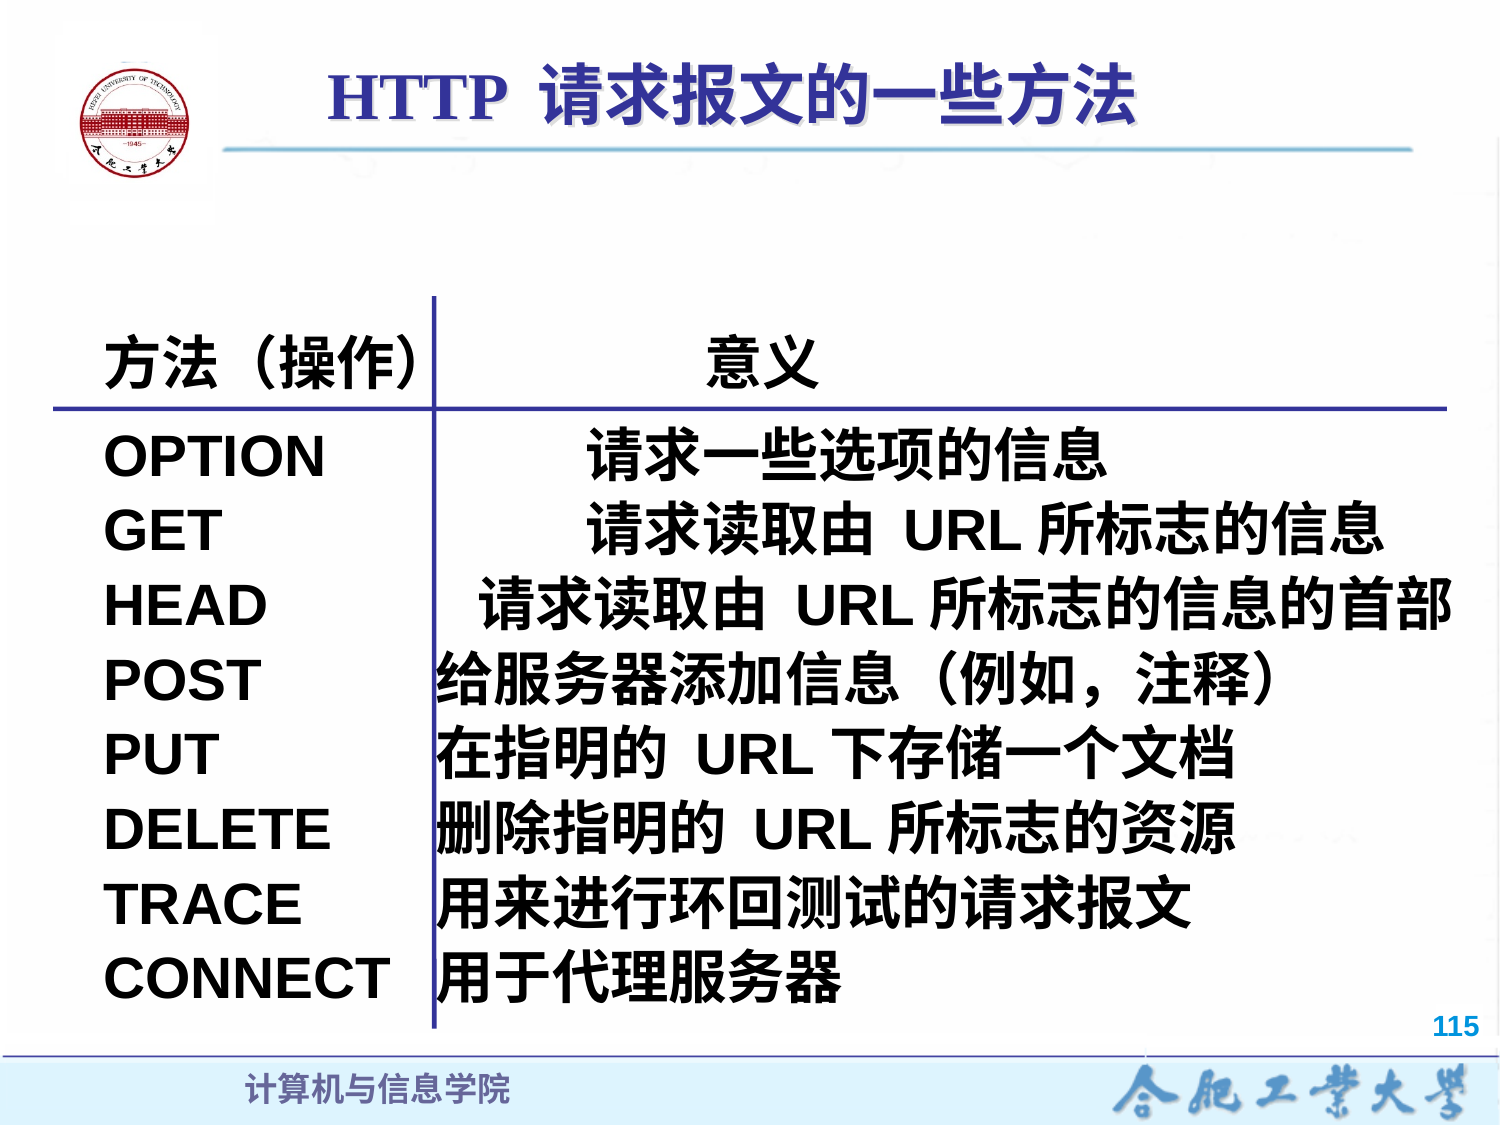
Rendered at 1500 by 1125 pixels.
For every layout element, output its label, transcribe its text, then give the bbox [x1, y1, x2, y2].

list 方法（操作） 意义 OPTION 请求一些选项的信息 GET 请求读取由 URL所标志的信息 HEAD 请求读取由 URL所标志的信息的首部 POST 给服务器添加信息（例如，注释） PUT 在指明的 URL下存储一个文档 DELETE 删除指明的 URL所标志的资源 TRACE 用来进行环回测试的请求报文 CONNECT 用于代理服务器 [88, 326, 1471, 1083]
picture [0, 0, 1500, 1125]
title HTTP 请求报文的一些方法 [159, 36, 1322, 149]
